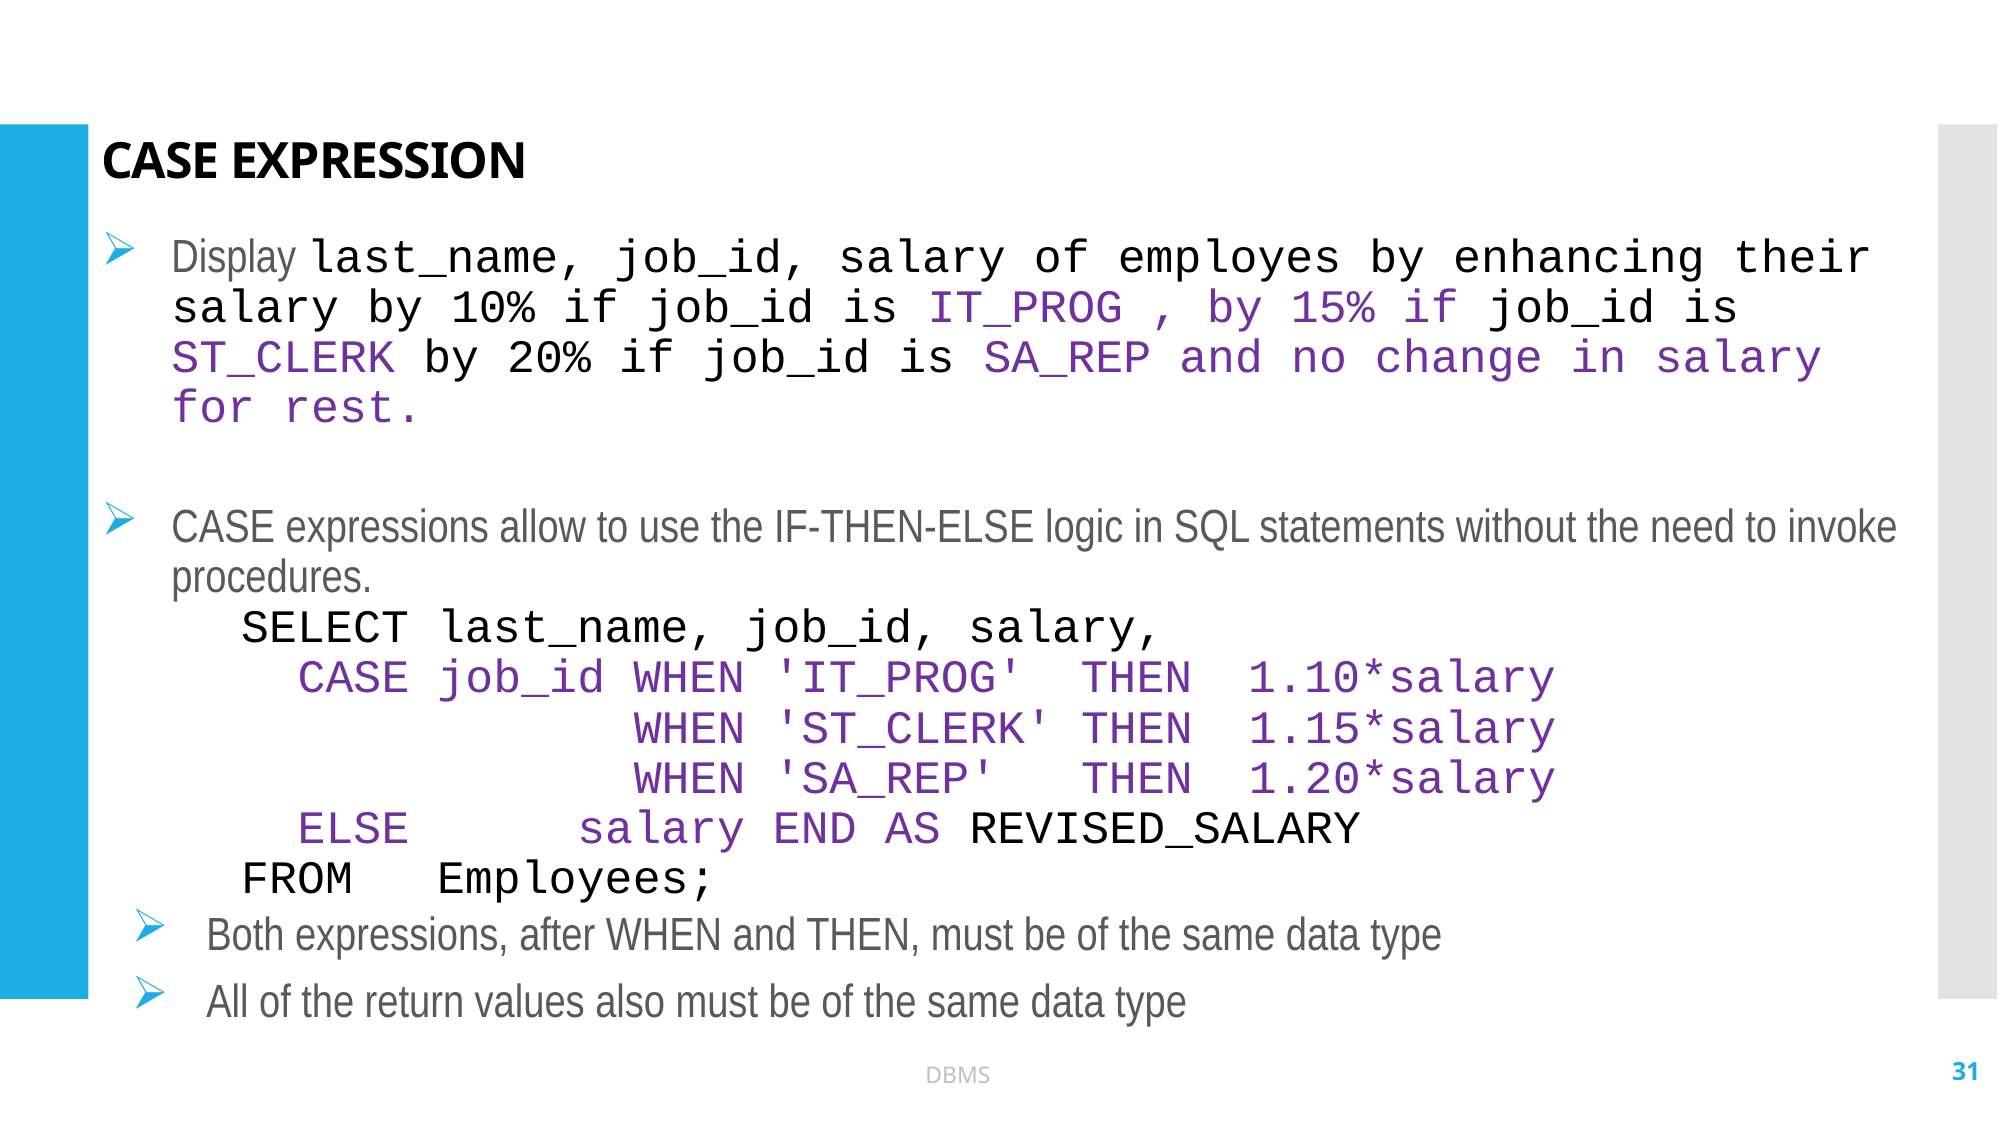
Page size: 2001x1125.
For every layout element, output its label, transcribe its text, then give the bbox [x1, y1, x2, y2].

footer DBMS [473, 1046, 1443, 1107]
list Display last_name, job_id, salary of employes by enhancing their salary by 10% if job_id is IT_PROG , by 15% if job_id is ST_CLERK by 20% if job_id is SA_REP and no change in salary for rest. CASE expressions allow to use the IF-THEN-ELSE logic in SQL statements without the need to invoke procedures. SELECT last_name, job_id, salary, CASE job_id WHEN 'IT_PROG' THEN 1.10*salary WHEN 'ST_CLERK' THEN 1.15*salary WHEN 'SA_REP' THEN 1.20*salary ELSE salary END AS REVISED_SALARY FROM Employees; Both expressions, after WHEN and THEN, must be of the same data type All of the return values also must be of the same data type [86, 224, 1933, 1036]
title CASE EXPRESSION [86, 128, 1653, 189]
slide_number 31 [1744, 1042, 1996, 1103]
